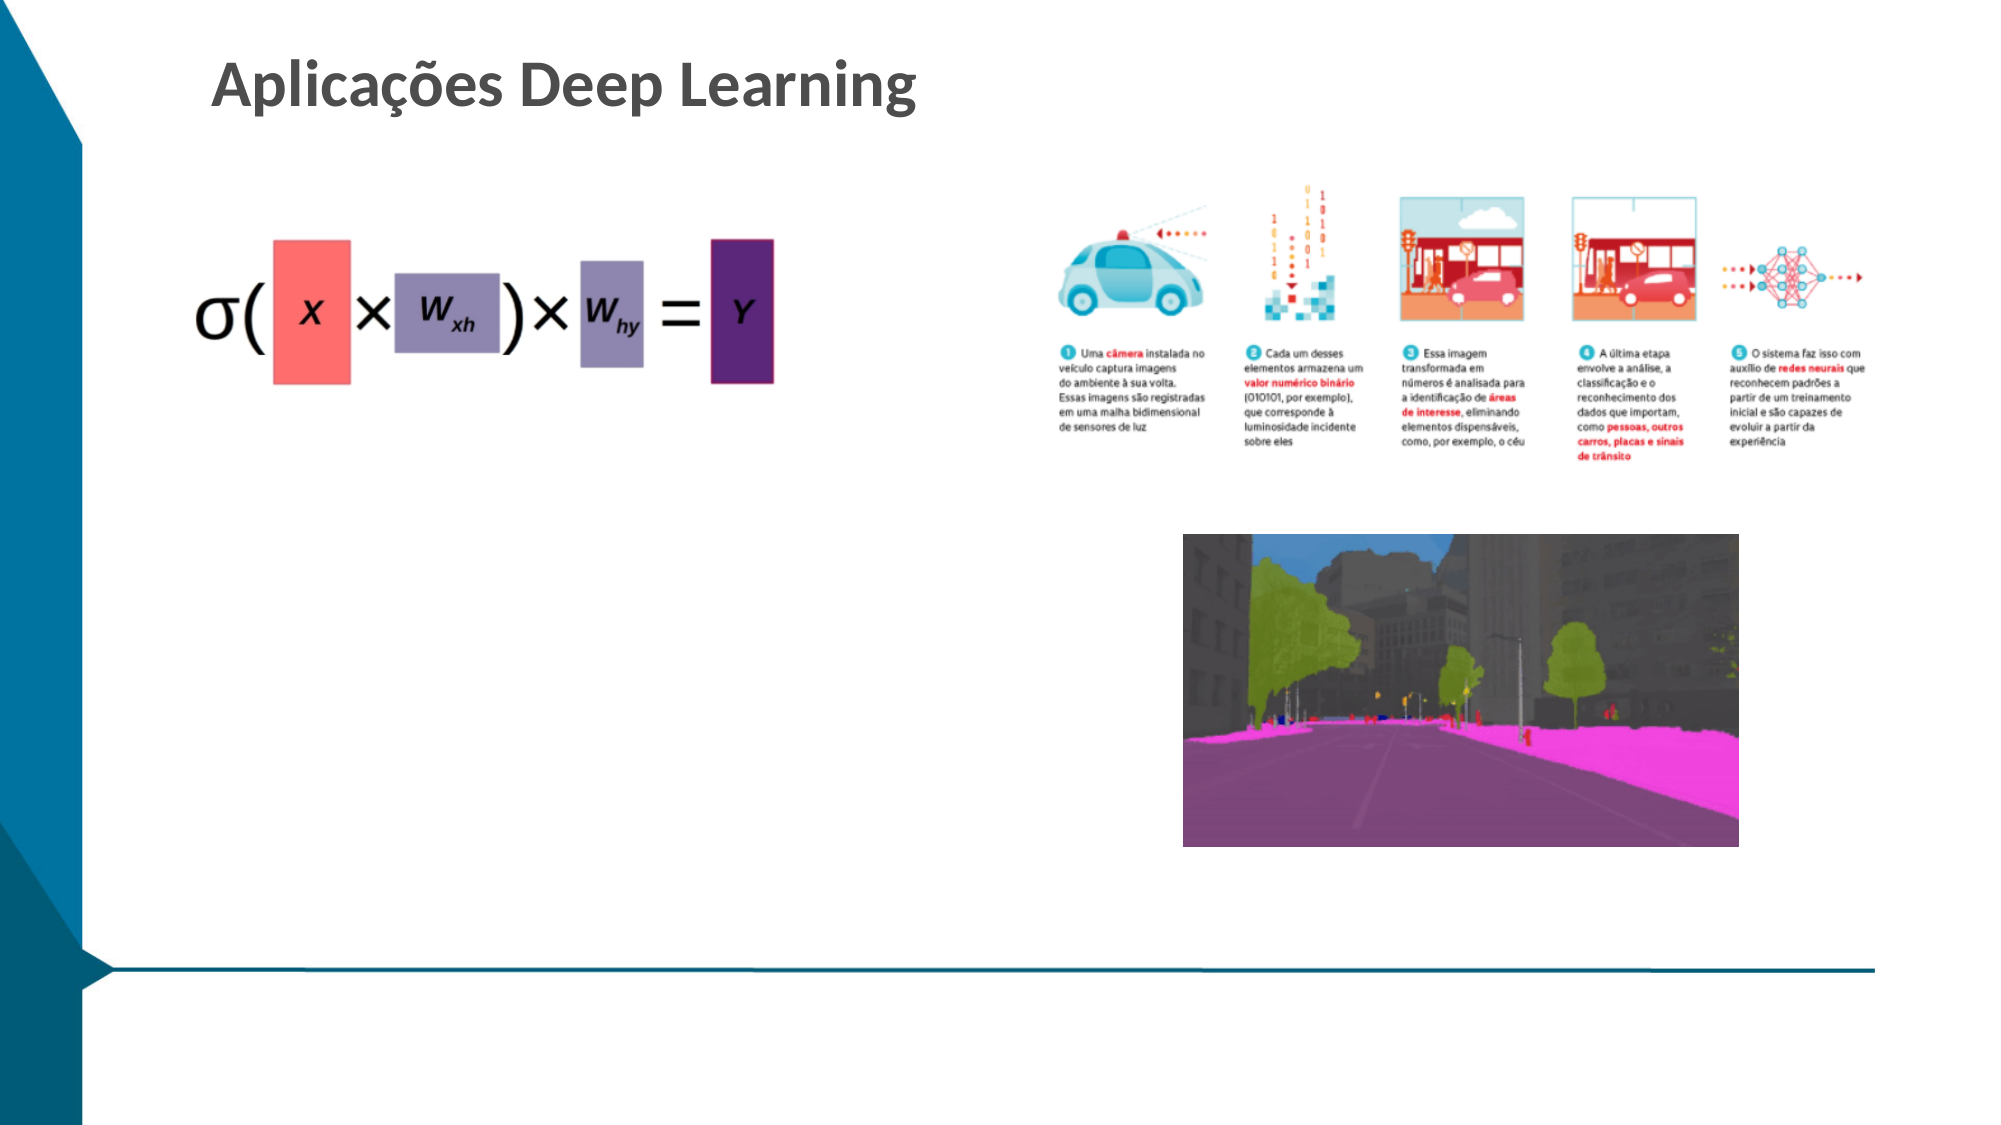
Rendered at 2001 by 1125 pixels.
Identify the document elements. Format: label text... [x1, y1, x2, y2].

picture [4, 0, 2001, 1125]
title Aplicações Deep Learning [196, 37, 1816, 133]
